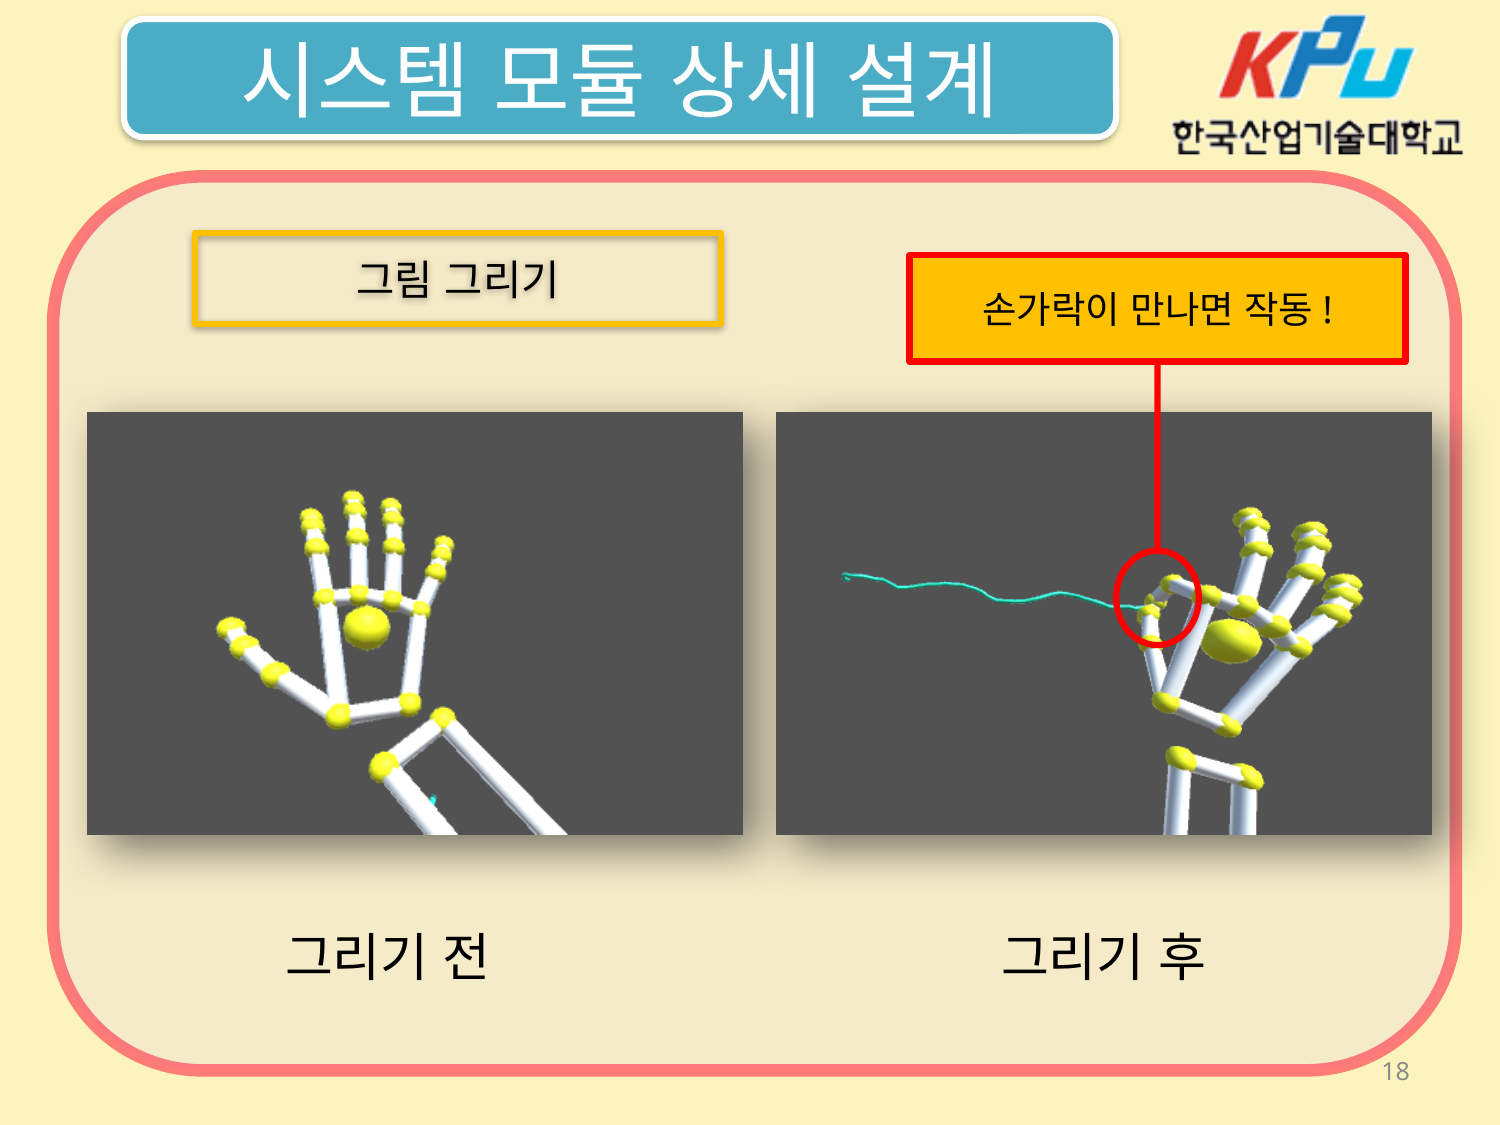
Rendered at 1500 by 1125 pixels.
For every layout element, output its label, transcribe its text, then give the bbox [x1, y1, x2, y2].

text_box 그림 그리기 [194, 232, 722, 325]
picture [1115, 0, 1500, 158]
text_box 손가락이 만나면 작동! [907, 253, 1408, 364]
text_box 그리기 후 [933, 916, 1274, 995]
slide_number 18 [1074, 1042, 1425, 1103]
text_box 시스템 모듈 상세 설계 [120, 15, 1110, 141]
text_box 그리기 전 [217, 916, 558, 995]
picture [87, 412, 743, 835]
text_box [50, 174, 1459, 1073]
picture [776, 412, 1432, 835]
